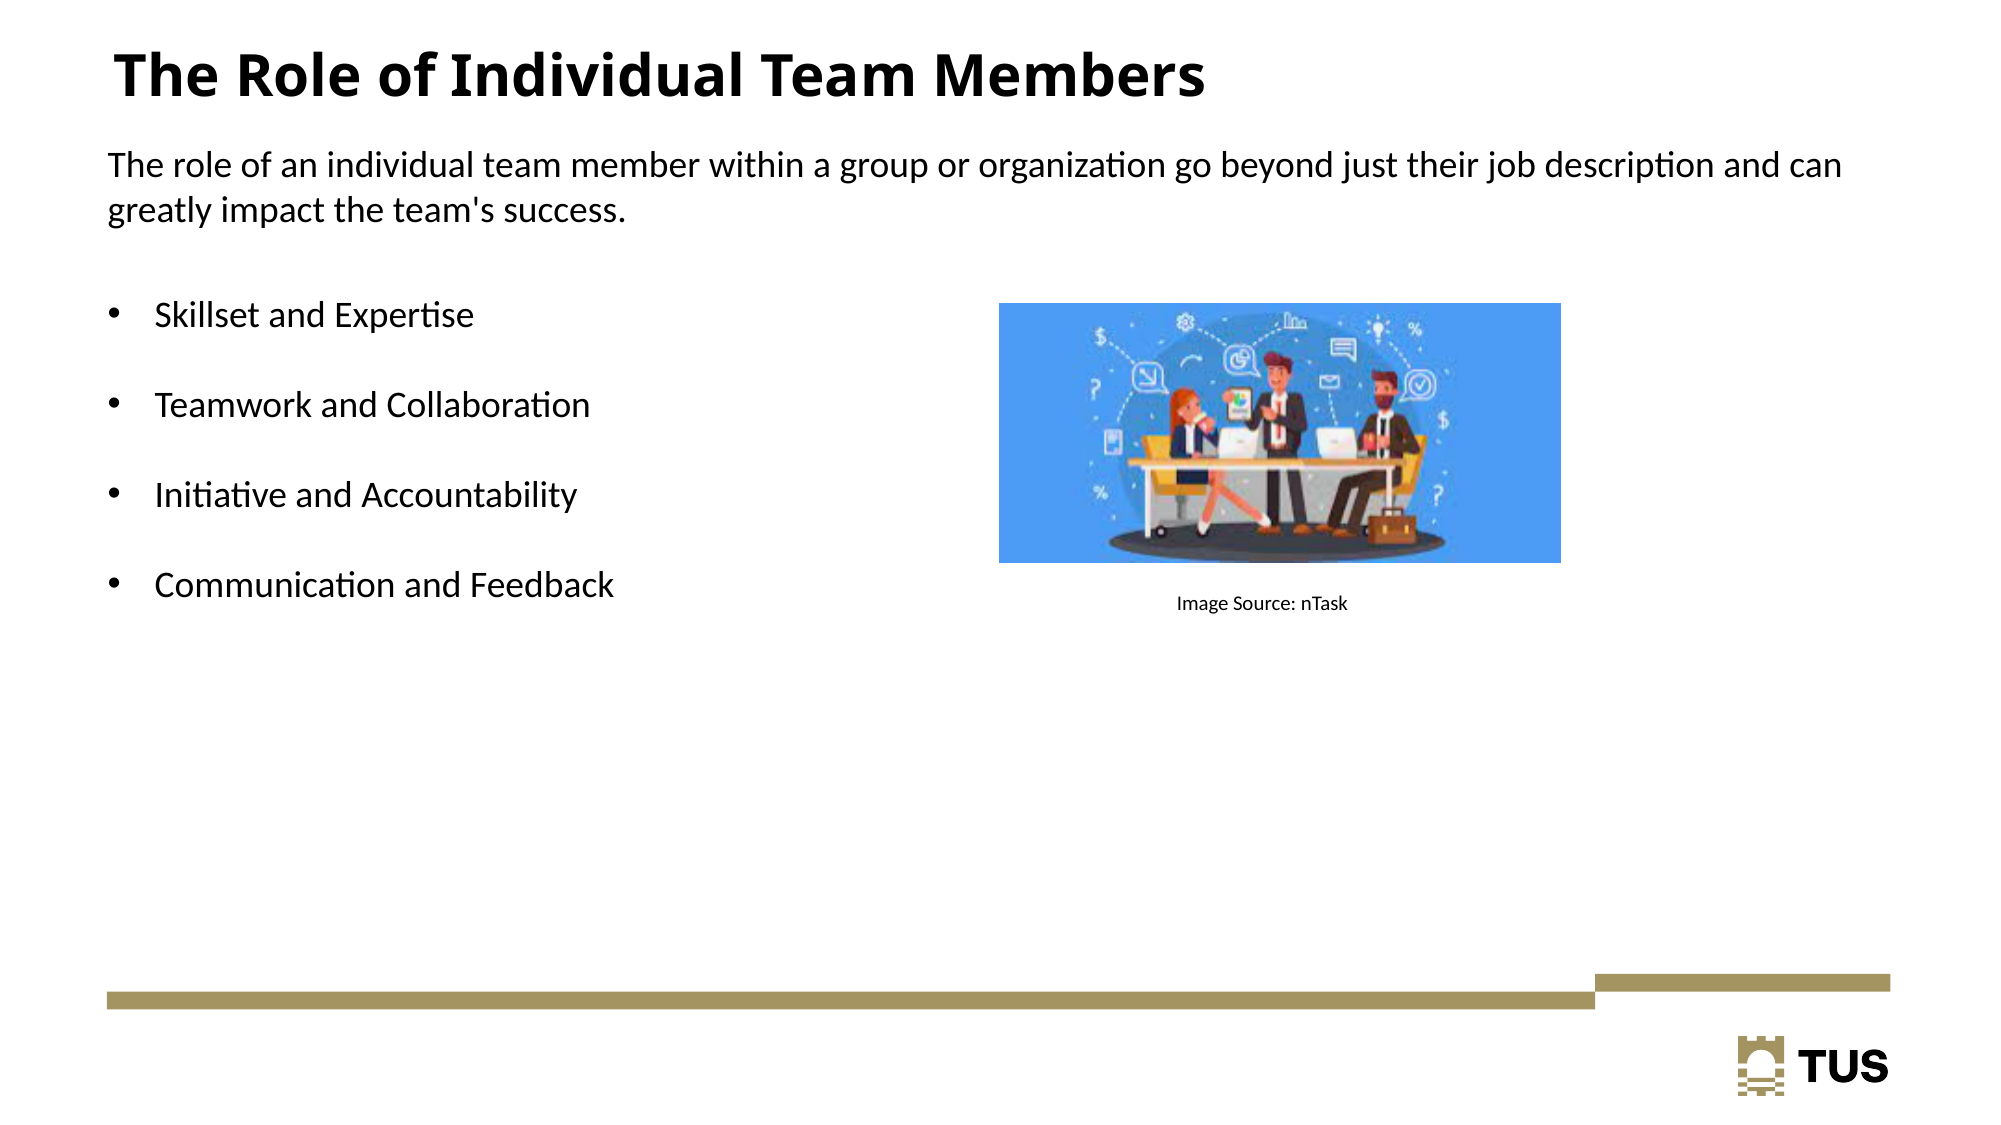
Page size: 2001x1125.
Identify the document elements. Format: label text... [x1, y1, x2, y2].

text_box The role of an individual team member within a group or organization go beyond just their job description and can greatly impact the team's success. Skillset and Expertise Teamwork and Collaboration Initiative and Accountability Communication and Feedback [92, 132, 1909, 718]
title The Role of Individual Team Members [113, 38, 1428, 132]
picture [999, 303, 1561, 563]
picture [1738, 1036, 1888, 1096]
text_box Image Source: nTask [1162, 582, 1363, 623]
